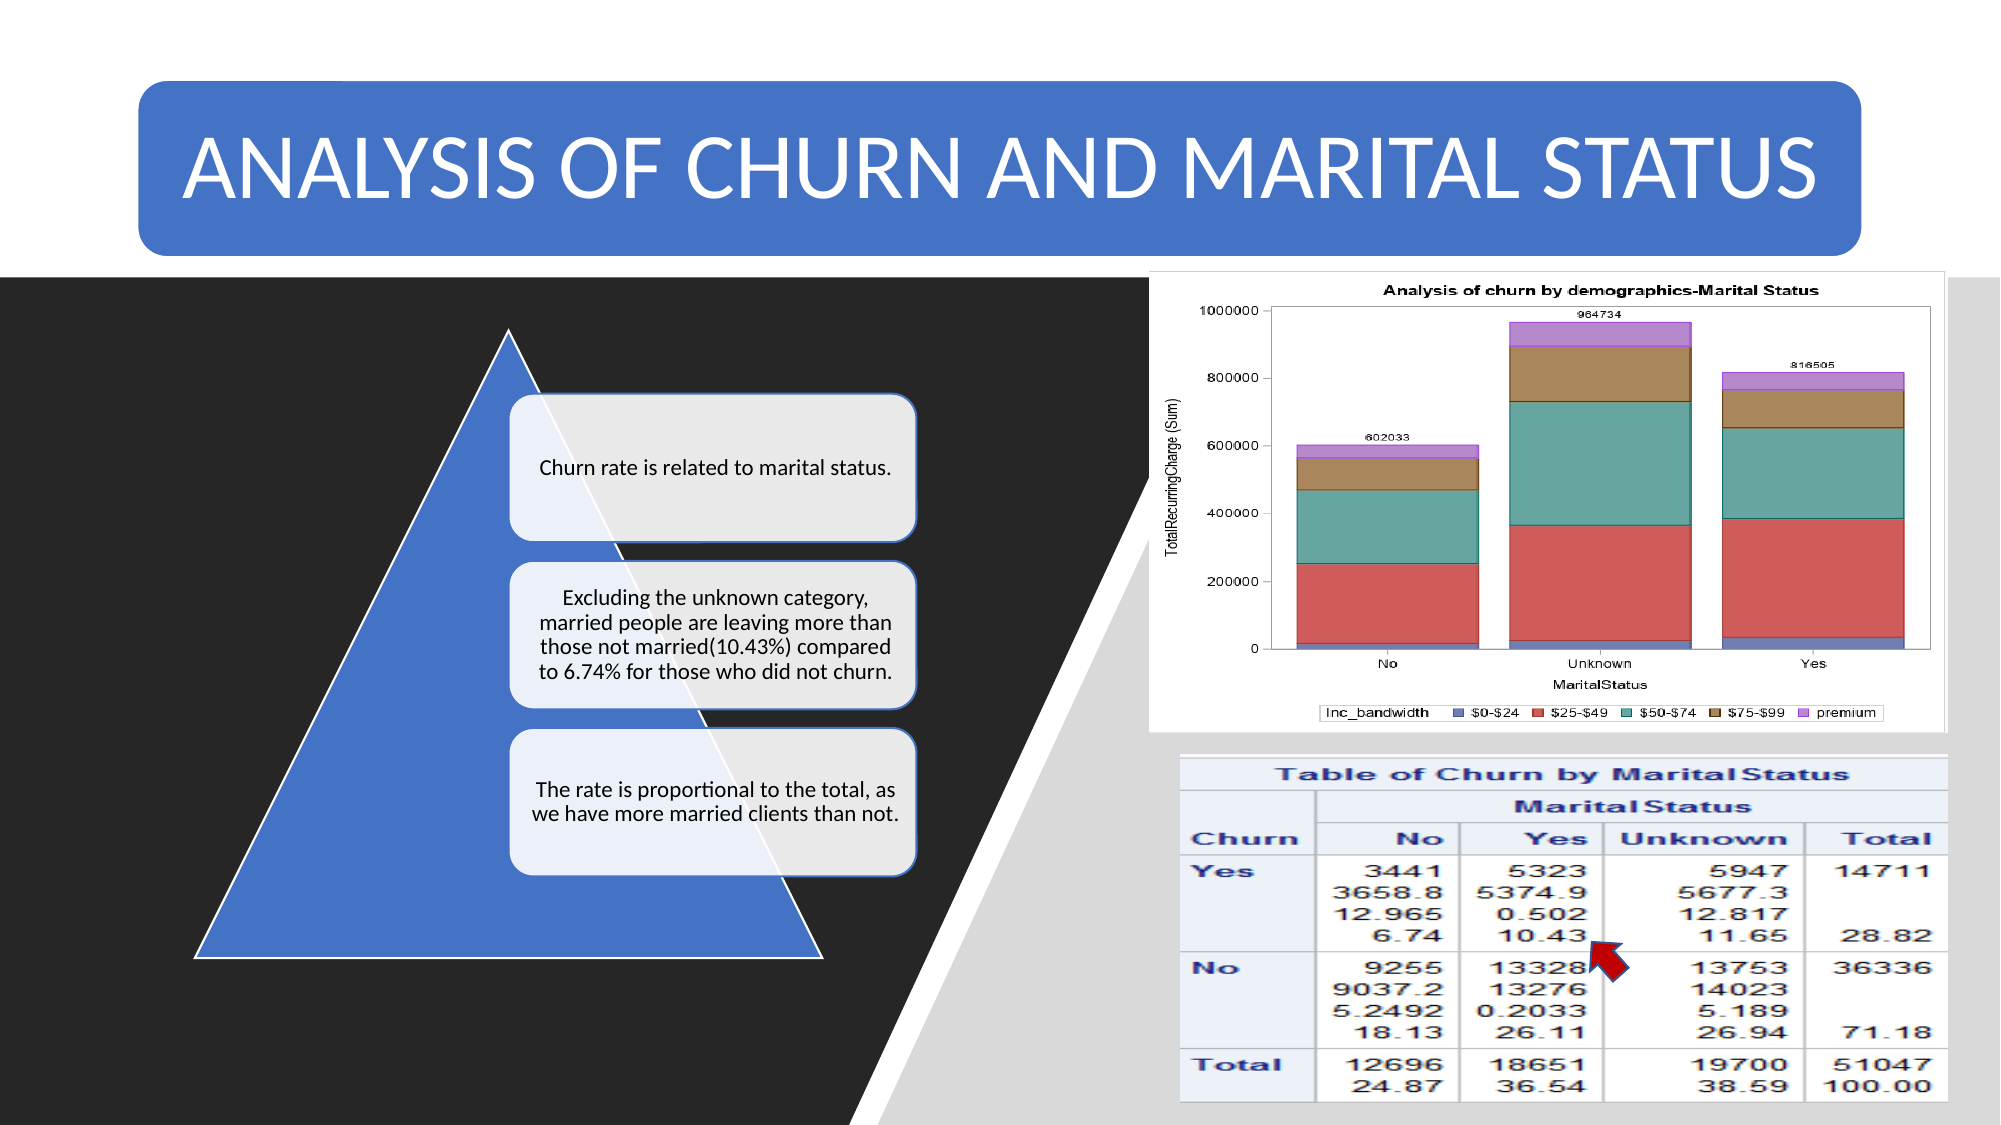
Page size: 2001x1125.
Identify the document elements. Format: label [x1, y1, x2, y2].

text_box [876, 276, 2000, 1125]
text_box [137, 59, 1863, 278]
picture [1149, 270, 1948, 733]
text_box [0, 276, 1149, 1125]
list [137, 330, 974, 959]
picture [1180, 754, 1948, 1103]
